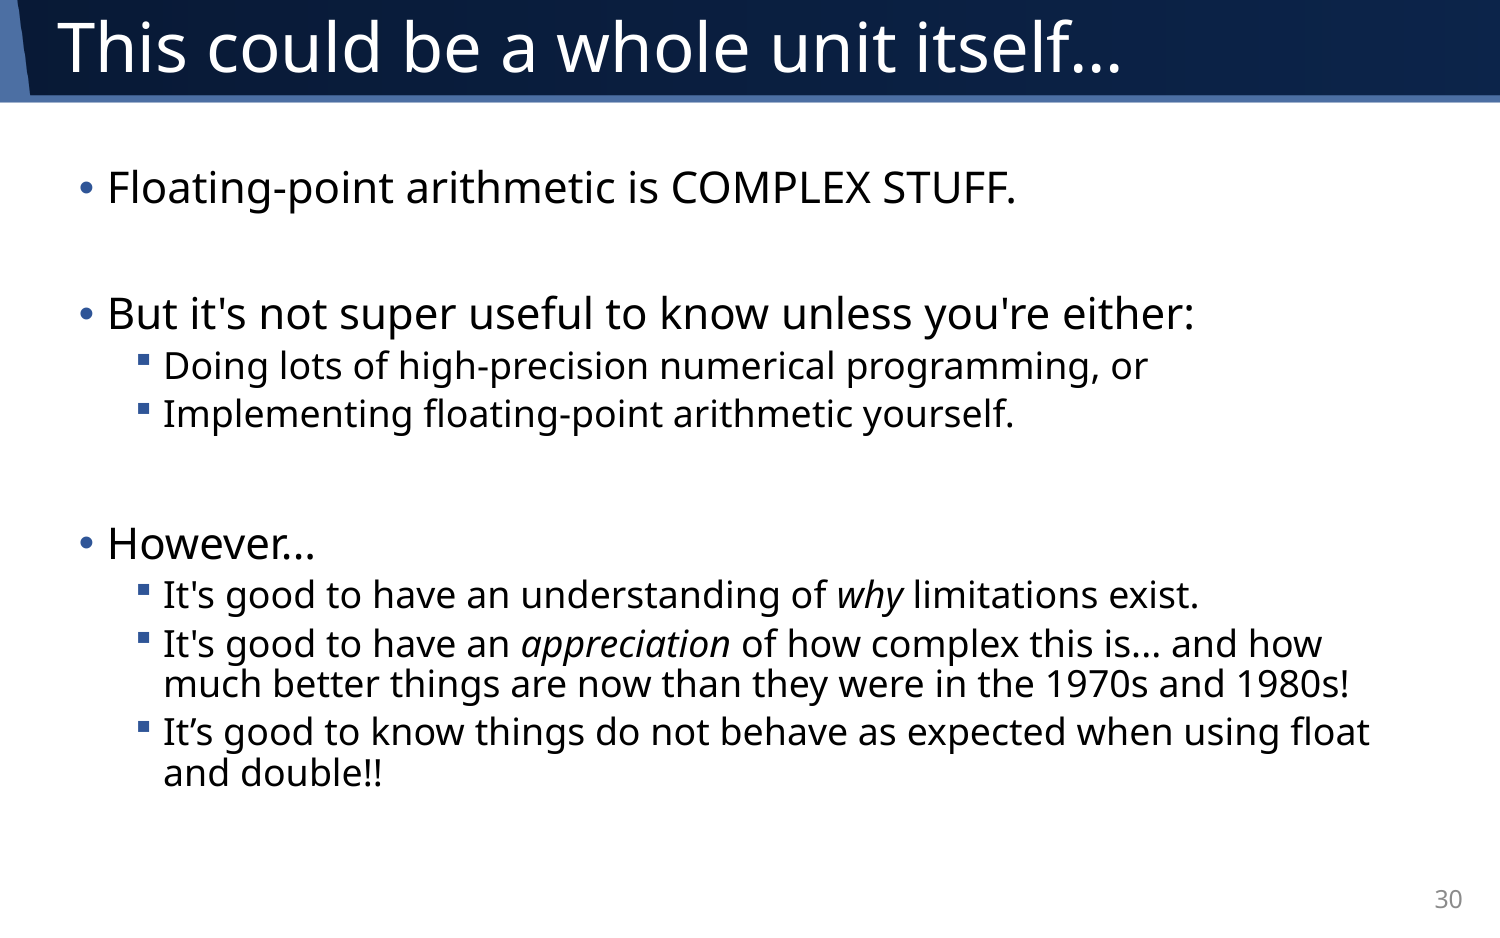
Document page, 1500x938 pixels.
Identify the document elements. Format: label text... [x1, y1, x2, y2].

list Floating-point arithmetic is COMPLEX STUFF. But it's not super useful to know unless you're either: Doing lots of high-precision numerical programming, or Implementing floating-point arithmetic yourself. However... It's good to have an understanding of why limitations exist. It's good to have an appreciation of how complex this is... and how much better things are now than they were in the 1970s and 1980s! It’s good to know things do not behave as expected when using float and double!! [63, 158, 1433, 845]
title This could be a whole unit itself... [42, 3, 1500, 97]
slide_number 30 [1376, 875, 1478, 926]
picture [0, 0, 1500, 938]
